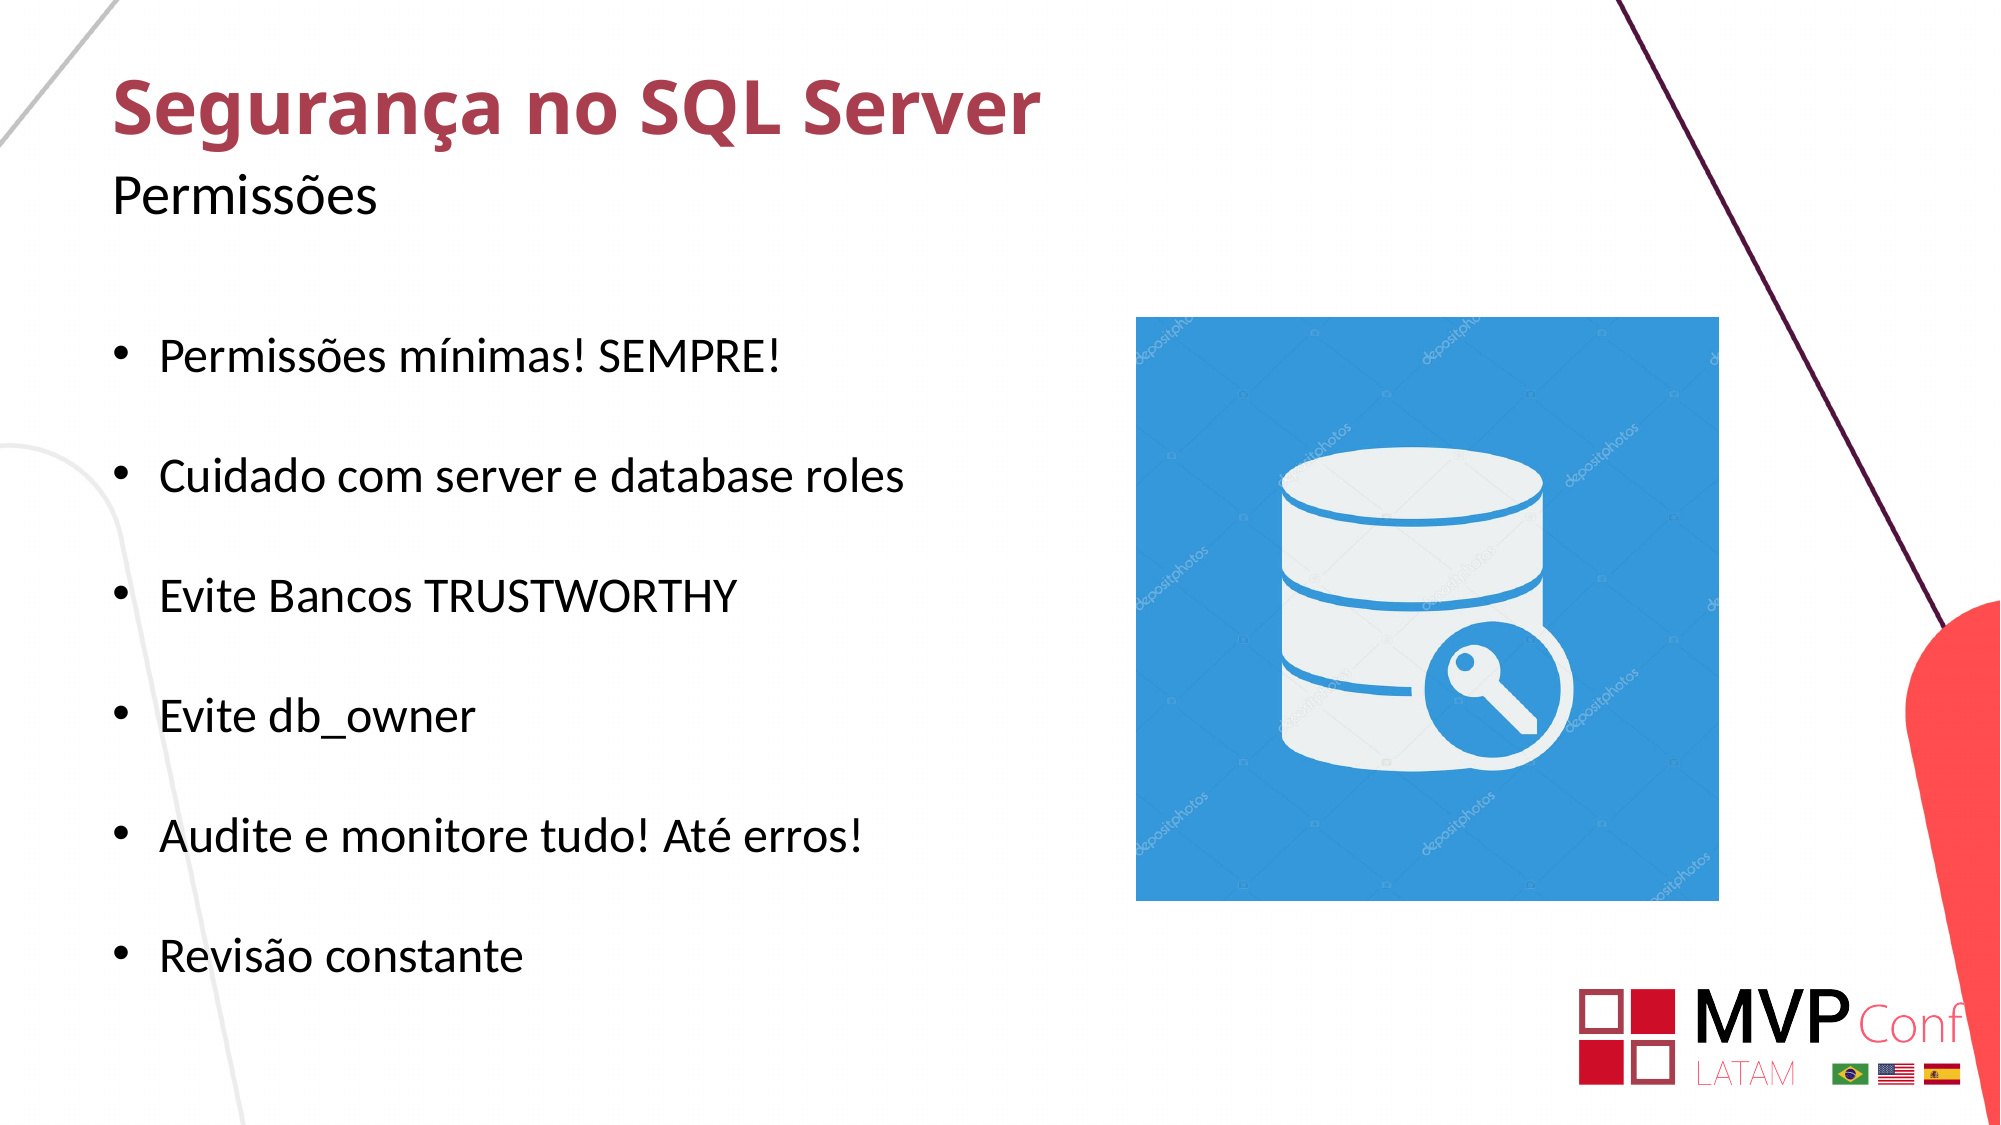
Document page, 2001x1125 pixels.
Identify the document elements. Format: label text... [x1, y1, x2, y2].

text_box Permissões [97, 148, 1740, 234]
text_box Permissões mínimas! SEMPRE! Cuidado com server e database roles Evite Bancos TRUSTWORTHY Evite db_owner Audite e monitore tudo! Até erros! Revisão constante [97, 254, 1108, 1110]
picture [0, 0, 2000, 1125]
text_box Segurança no SQL Server [97, 52, 1189, 148]
